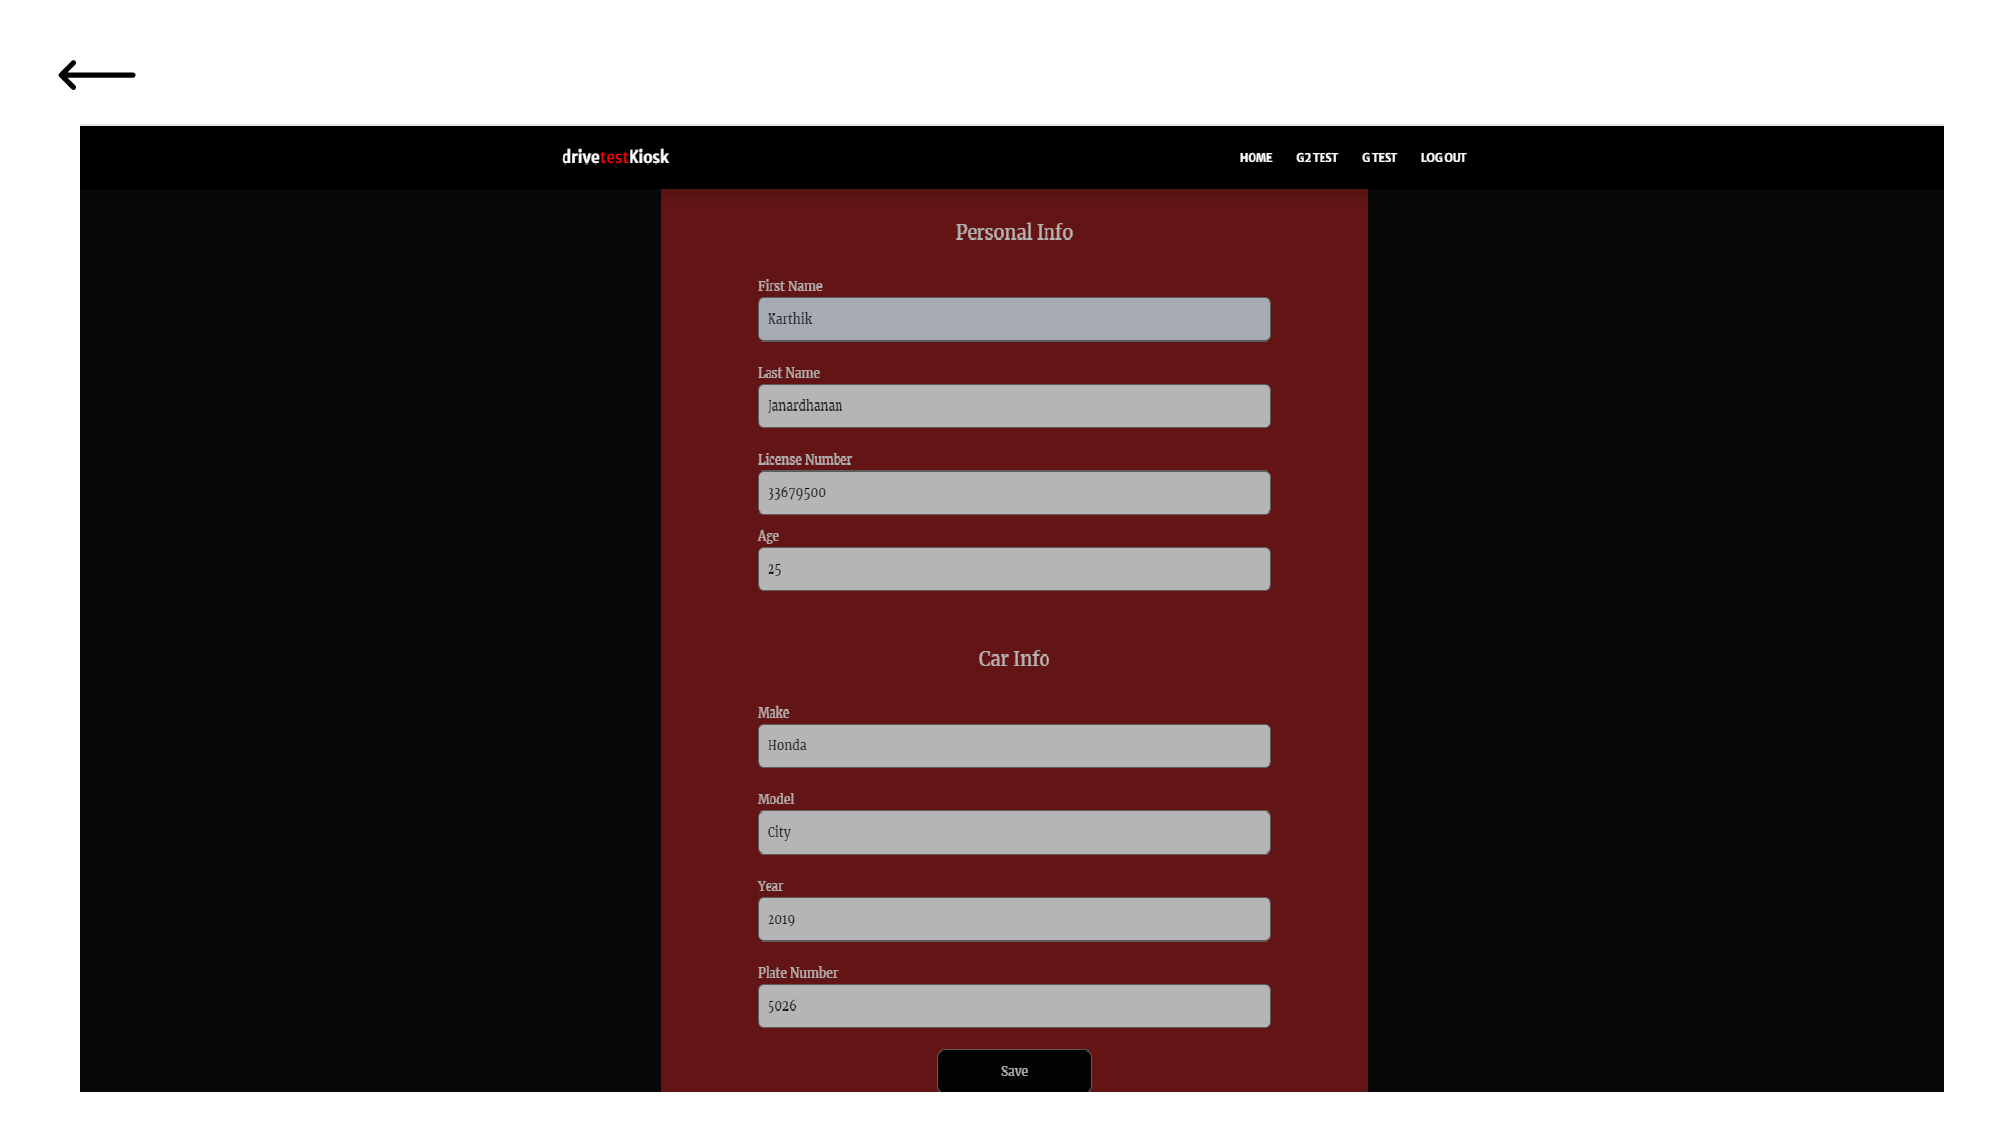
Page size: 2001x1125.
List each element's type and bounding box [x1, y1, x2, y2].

picture [54, 33, 1944, 1092]
